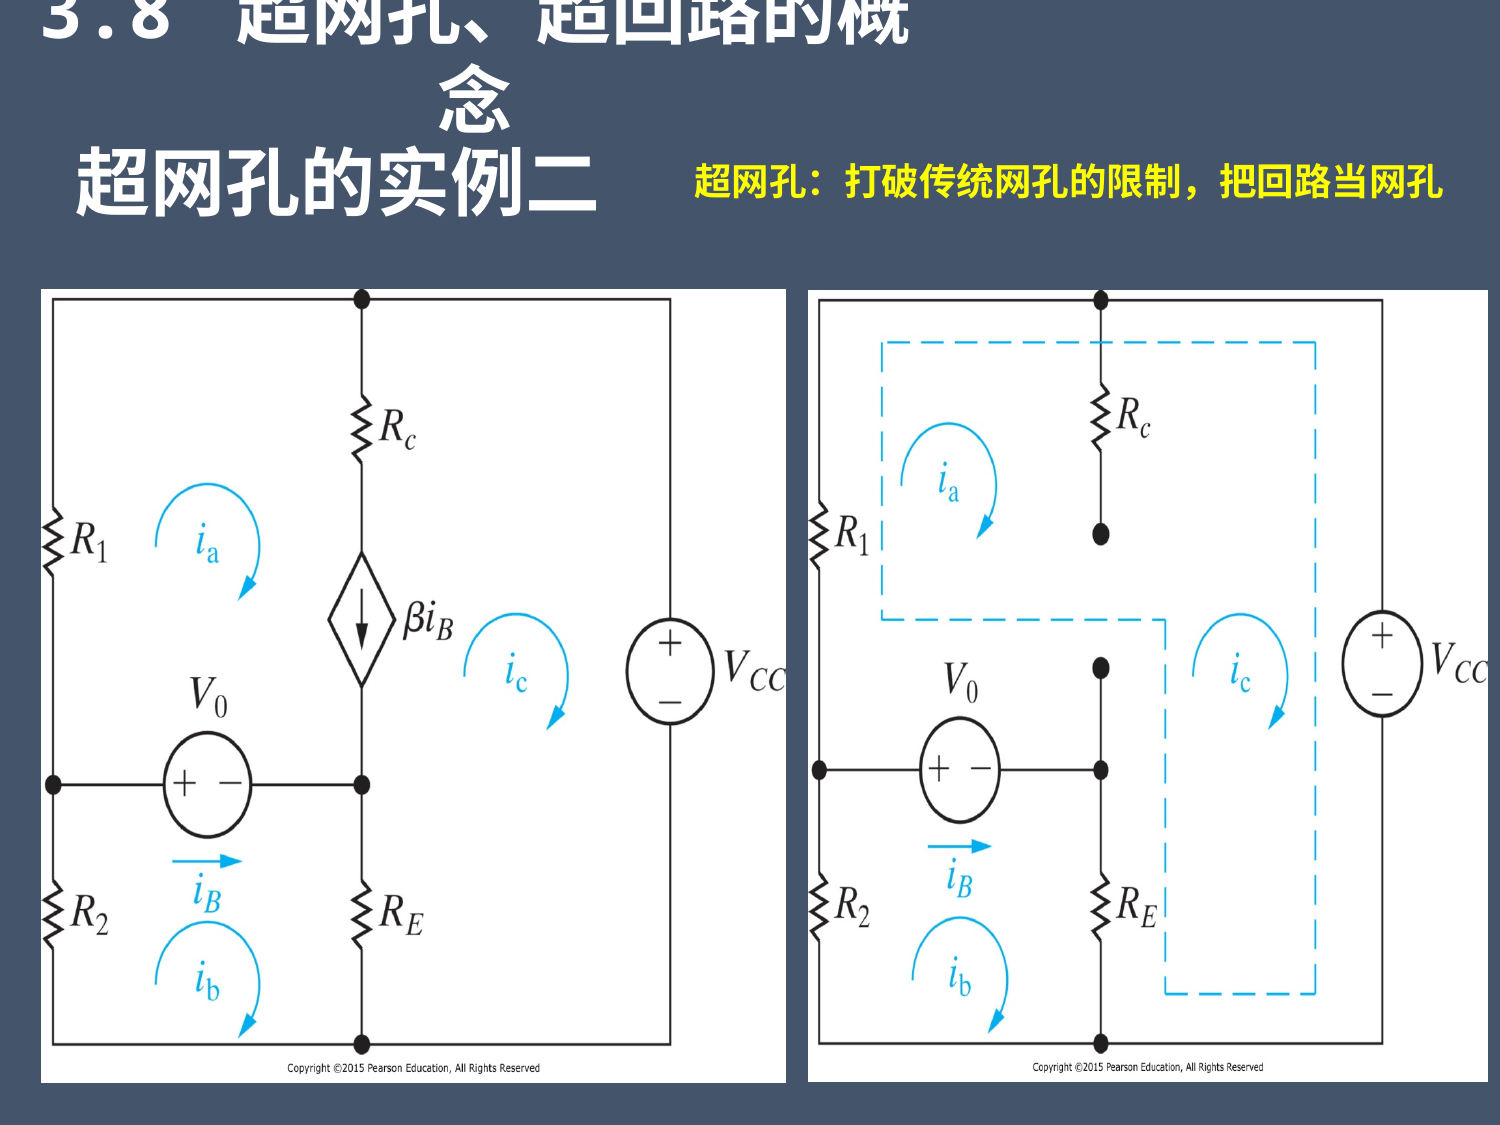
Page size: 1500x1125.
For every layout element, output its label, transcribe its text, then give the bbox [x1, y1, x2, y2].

text_box 3.8 超网孔、超回路的概念 [0, 0, 950, 151]
picture [808, 290, 1488, 1082]
picture [41, 289, 786, 1083]
text_box 超网孔的实例二 [60, 151, 675, 233]
text_box 超网孔：打破传统网孔的限制，把回路当网孔 [679, 150, 1488, 211]
